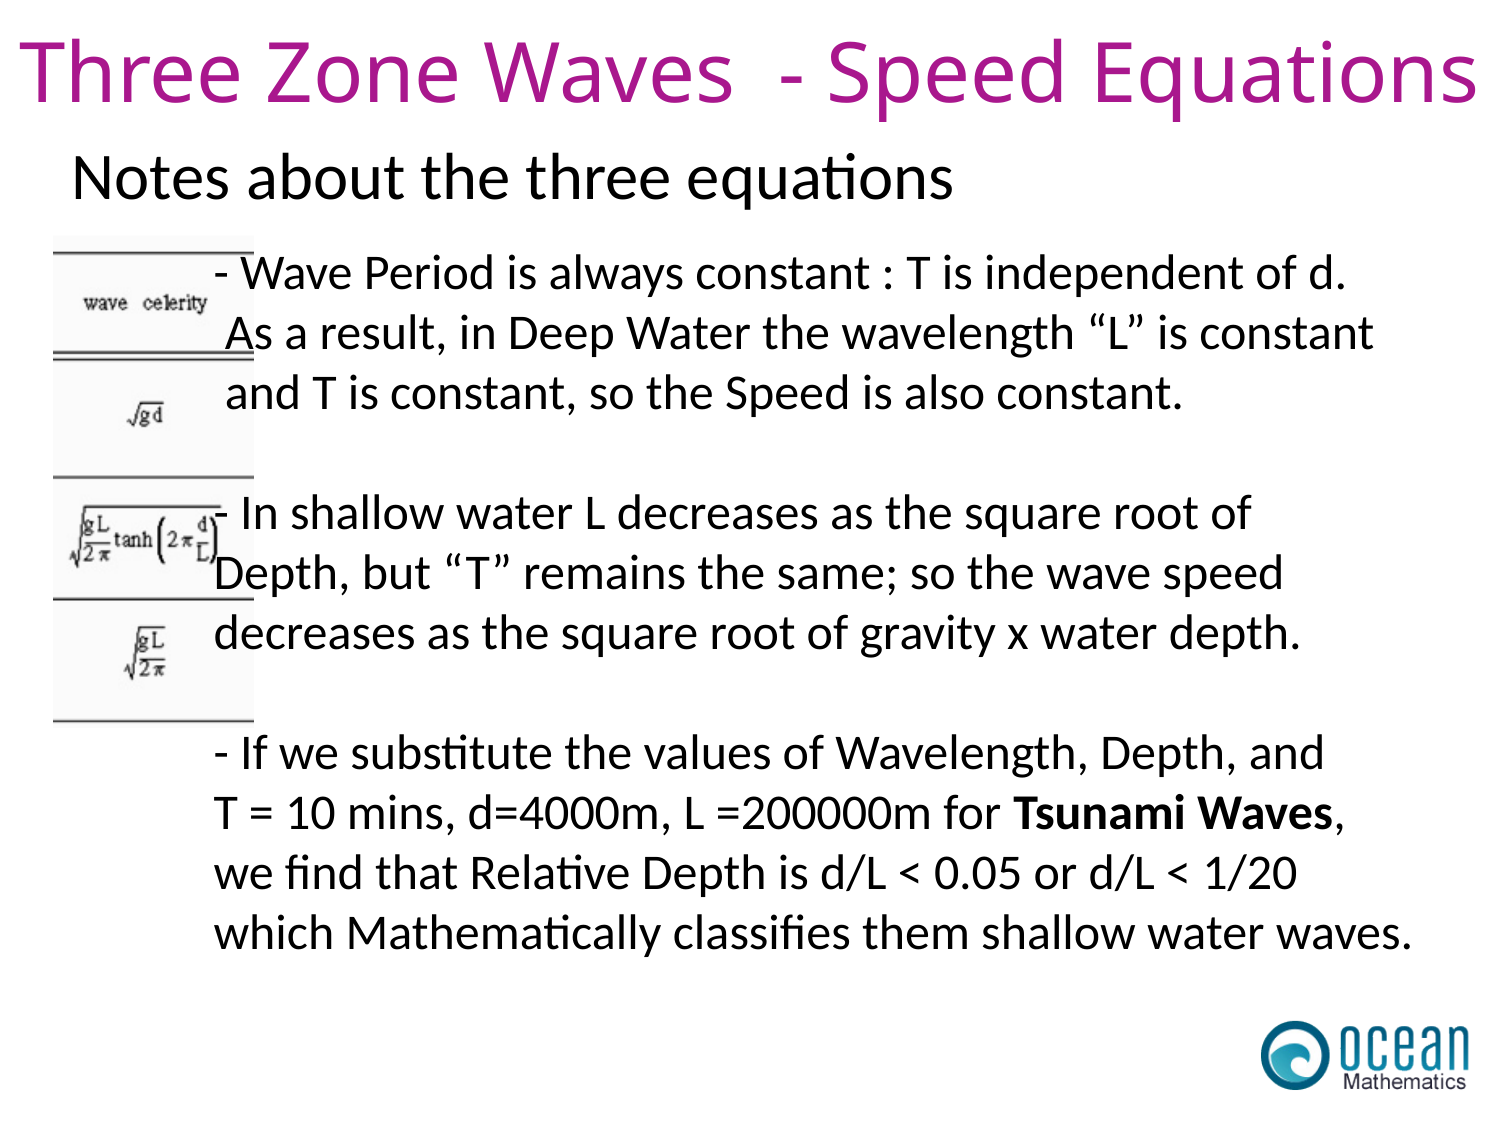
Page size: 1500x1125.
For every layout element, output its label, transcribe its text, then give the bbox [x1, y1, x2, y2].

text_box Notes about the three equations [57, 125, 986, 221]
picture [52, 231, 255, 729]
picture [1233, 999, 1487, 1114]
title Three Zone Waves - Speed Equations [0, 0, 1500, 190]
text_box - Wave Period is always constant : T is independent of d. As a result, in Deep Water the wavelength “L” is constant and T is constant, so the Speed is also constant. - In shallow water L decreases as the square root of Depth, but “T” remains the same; so the wave speed decreases as the square root of gravity x water depth. - If we substitute the values of Wavelength, Depth, and T = 10 mins, d=4000m, L =200000m for Tsunami Waves, we find that Relative Depth is d/L < 0.05 or d/L < 1/20 which Mathematically classifies them shallow water waves. [198, 231, 1500, 967]
